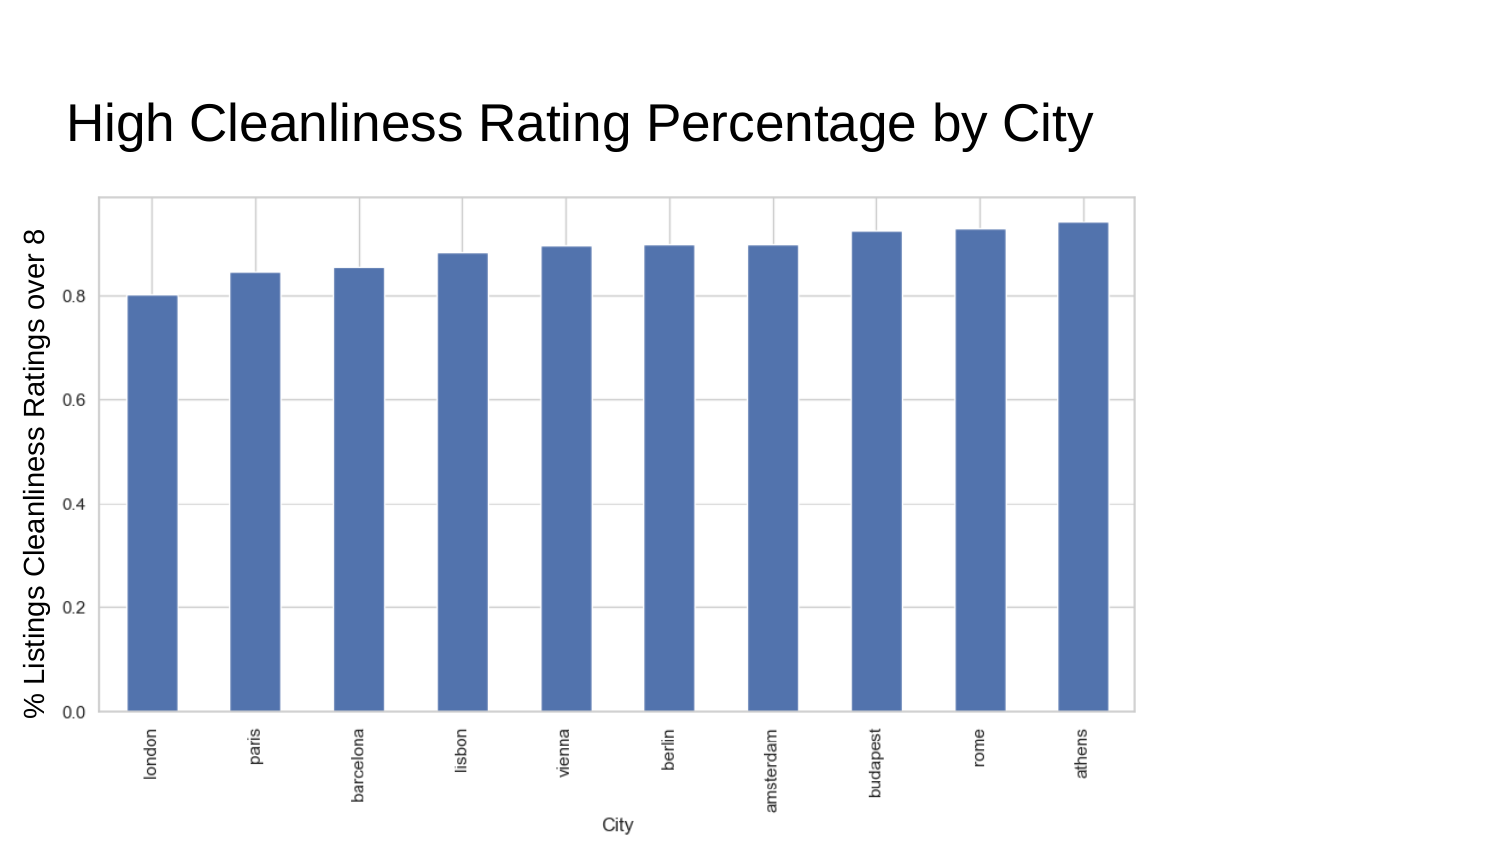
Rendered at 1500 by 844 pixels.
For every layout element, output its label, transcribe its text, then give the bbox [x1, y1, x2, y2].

title High Cleanliness Rating Percentage by City [51, 72, 1449, 167]
text_box % Listings Cleanliness Ratings over 8 [0, 203, 34, 735]
picture [39, 174, 1149, 836]
